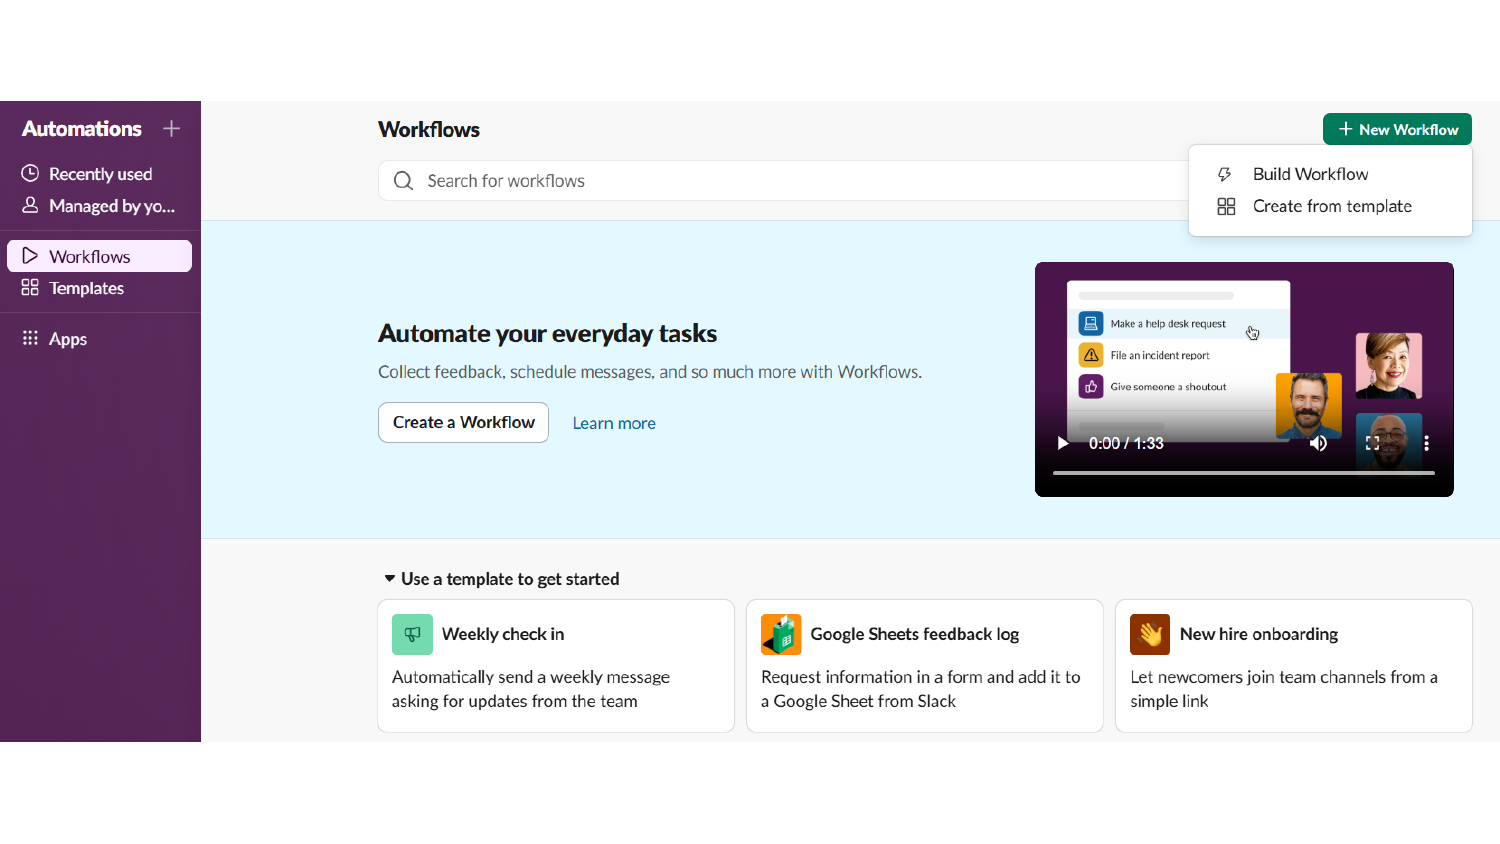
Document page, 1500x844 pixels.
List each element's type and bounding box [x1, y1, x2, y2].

picture [0, 101, 1500, 743]
